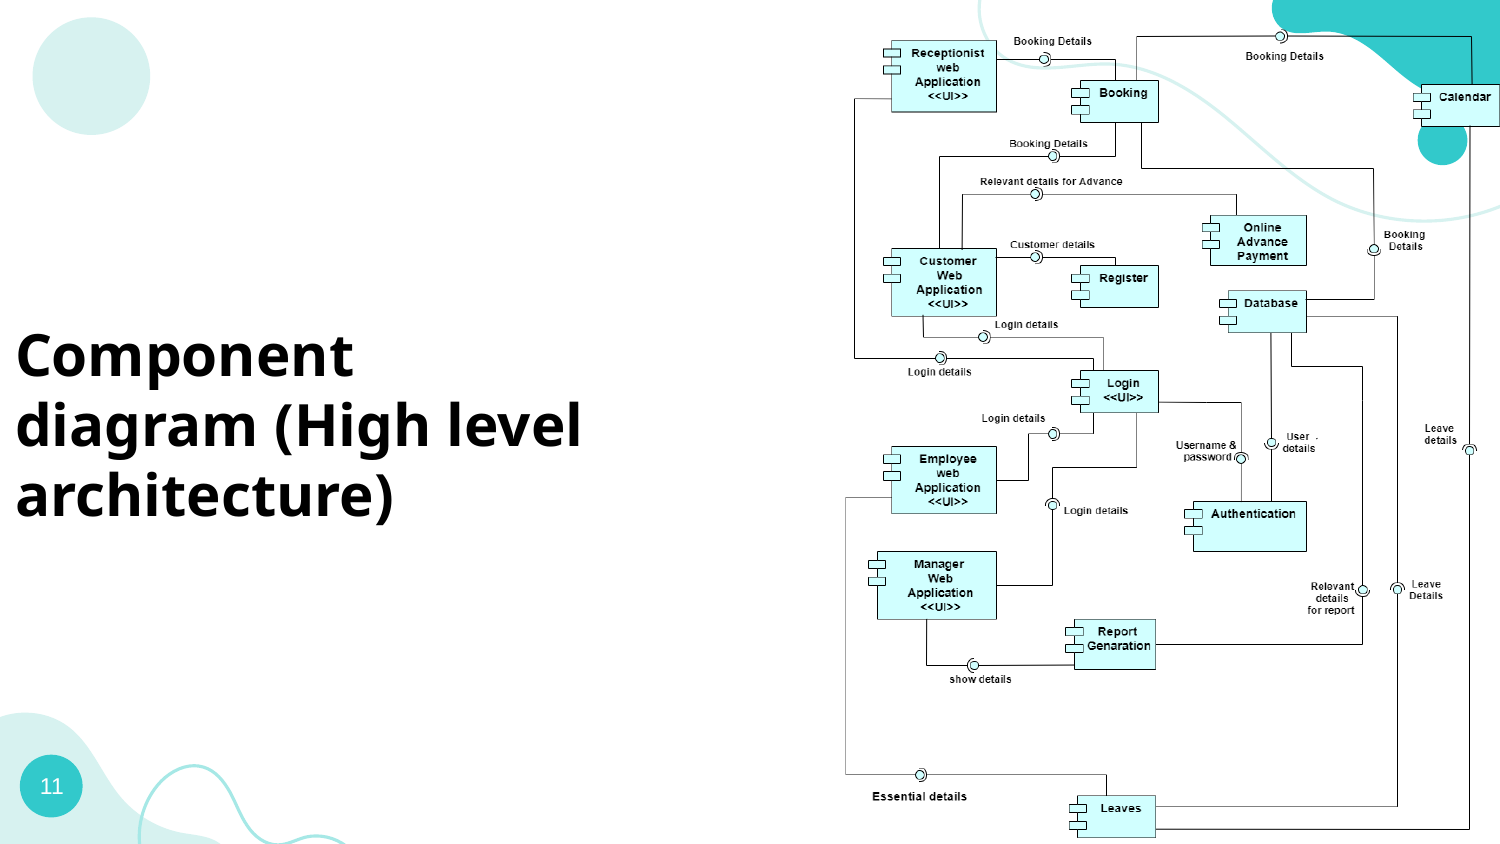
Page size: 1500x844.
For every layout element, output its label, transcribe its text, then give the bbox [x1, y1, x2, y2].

text_box [27, 806, 76, 818]
text_box [19, 768, 25, 804]
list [845, 5, 1500, 838]
text_box 11 [25, 765, 82, 806]
title Component diagram (High level architecture) [0, 303, 628, 492]
text_box [27, 754, 75, 765]
